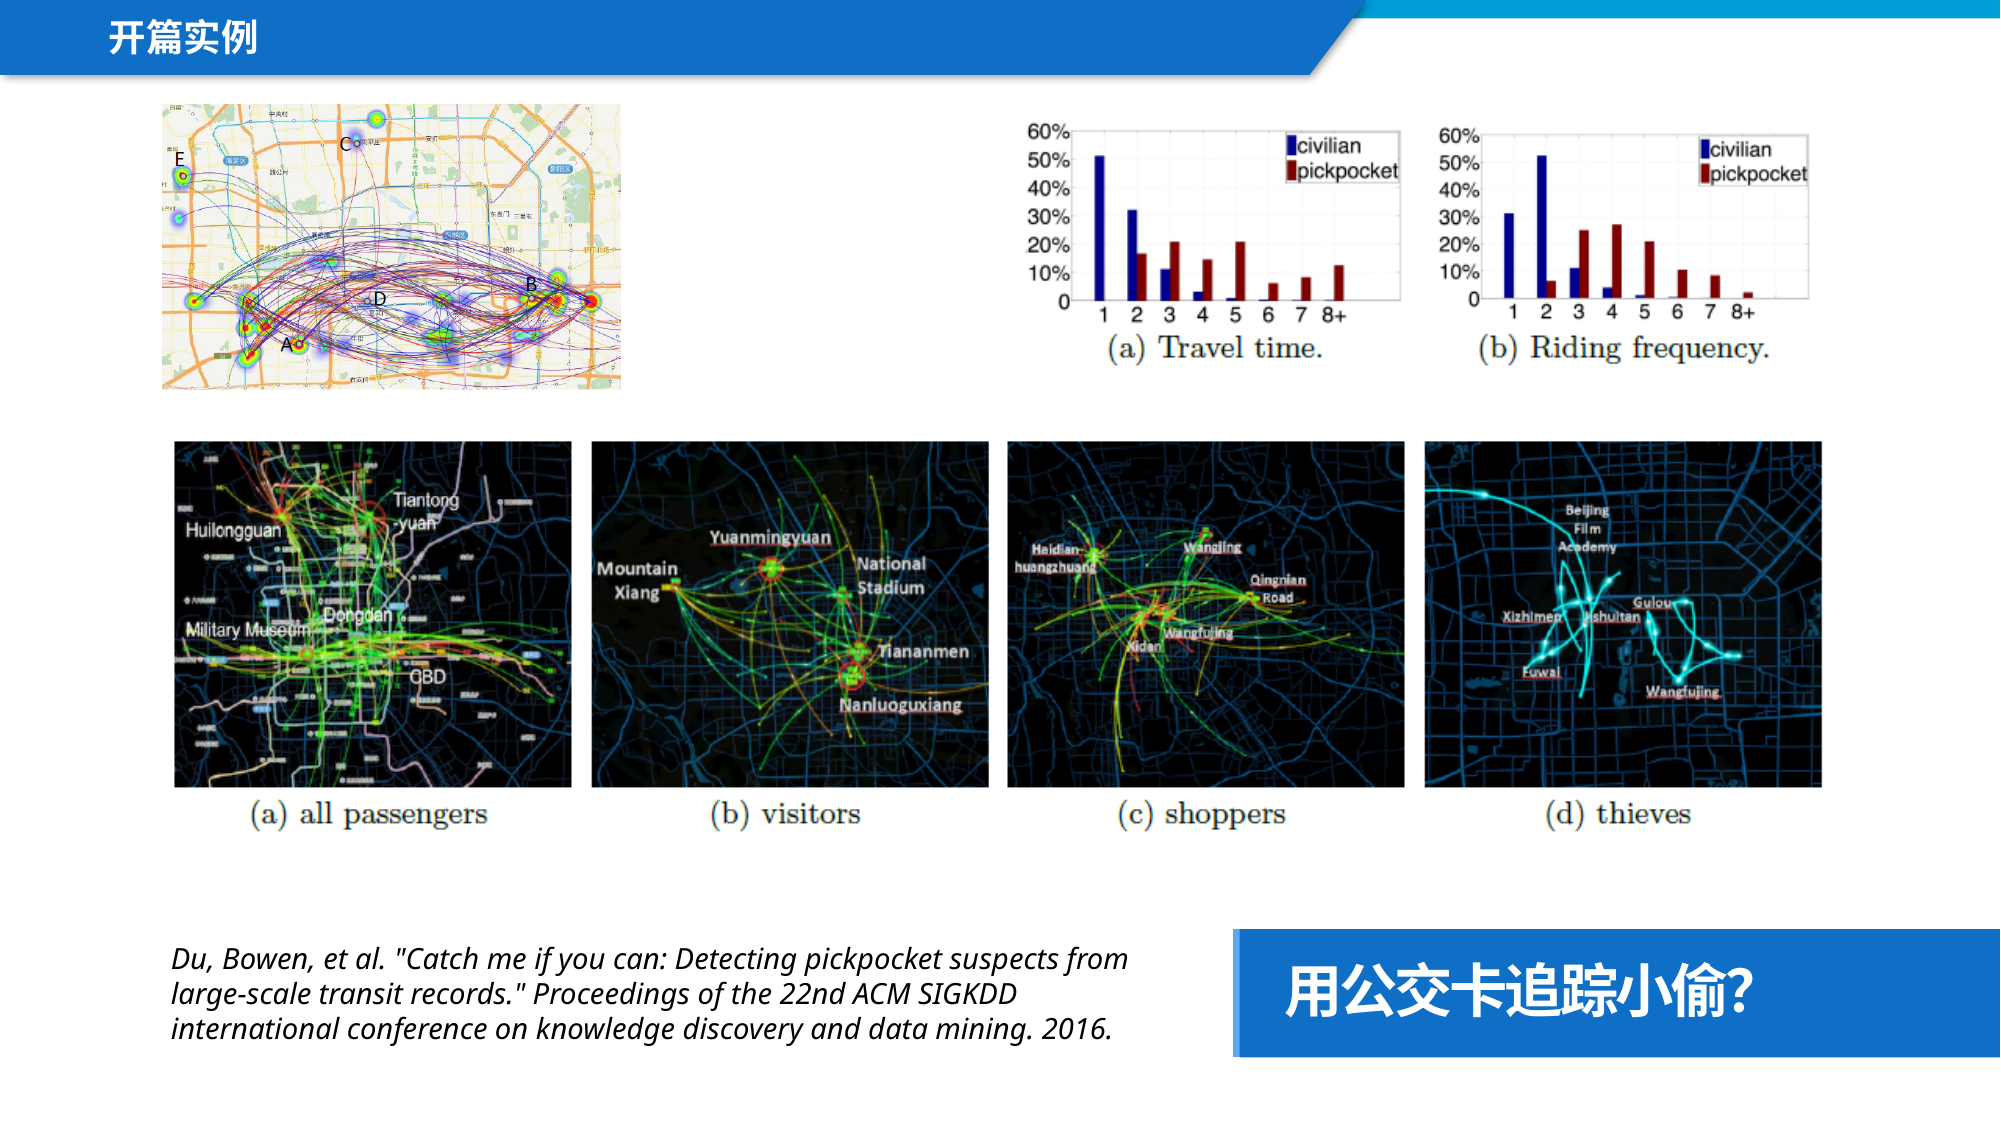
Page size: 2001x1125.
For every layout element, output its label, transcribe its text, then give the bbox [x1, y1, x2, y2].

picture [156, 96, 627, 395]
list 用公交卡追踪小偷？ [1239, 929, 2000, 1058]
text_box Du, Bowen, et al. "Catch me if you can: Detecting pickpocket suspects from large-scale transit records." Proceedings of the 22nd ACM SIGKDD international conference on knowledge discovery and data mining. 2016. [156, 932, 1159, 1053]
picture [1004, 96, 1844, 387]
picture [156, 415, 1844, 844]
list 开篇实例 [93, 11, 1138, 68]
